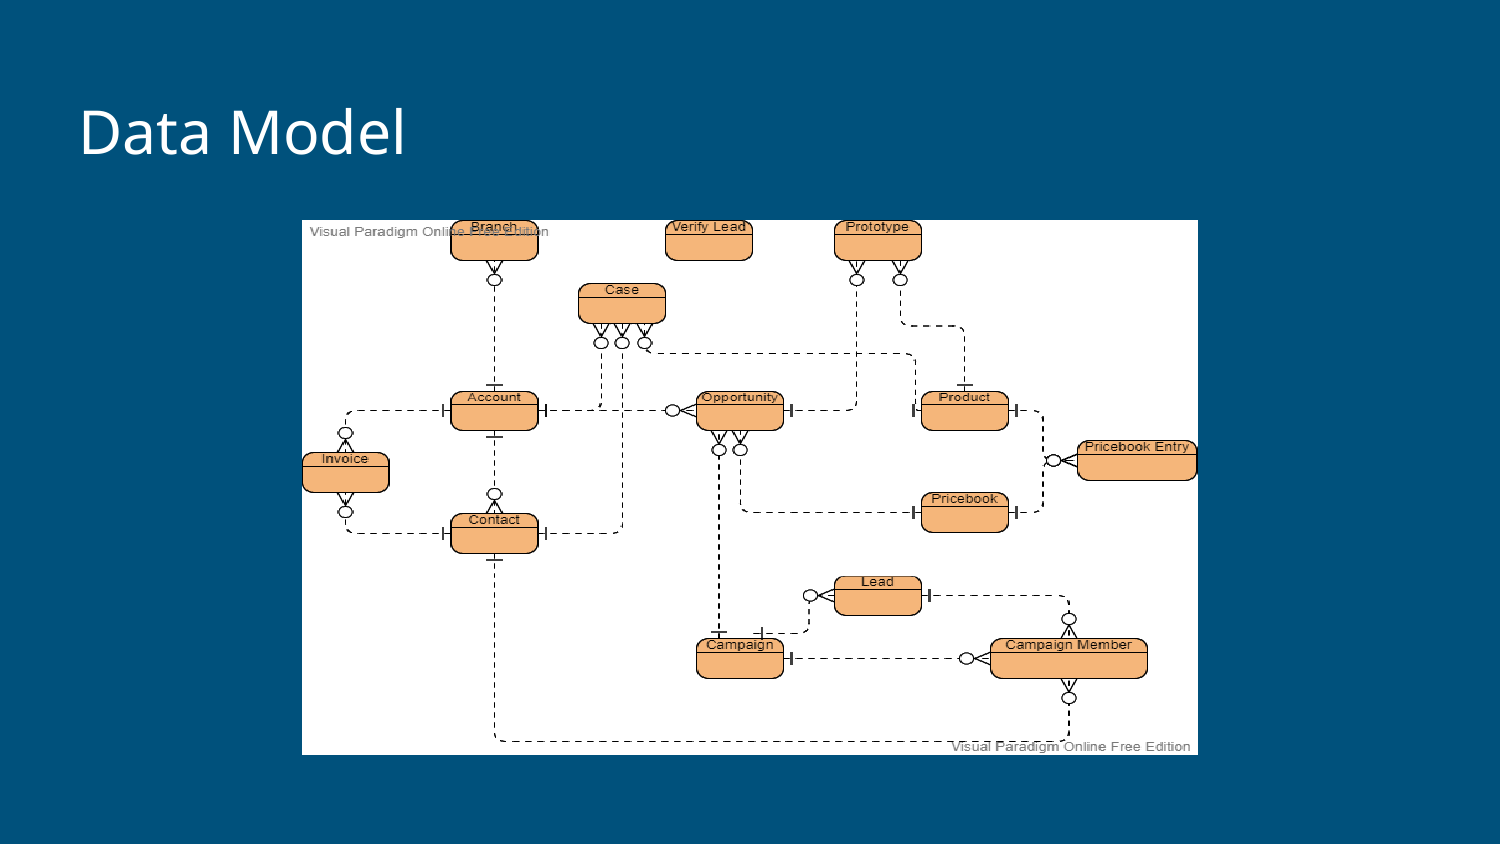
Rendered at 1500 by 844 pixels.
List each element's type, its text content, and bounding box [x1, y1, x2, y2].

title Data Model [63, 75, 1437, 188]
picture [303, 221, 1197, 754]
